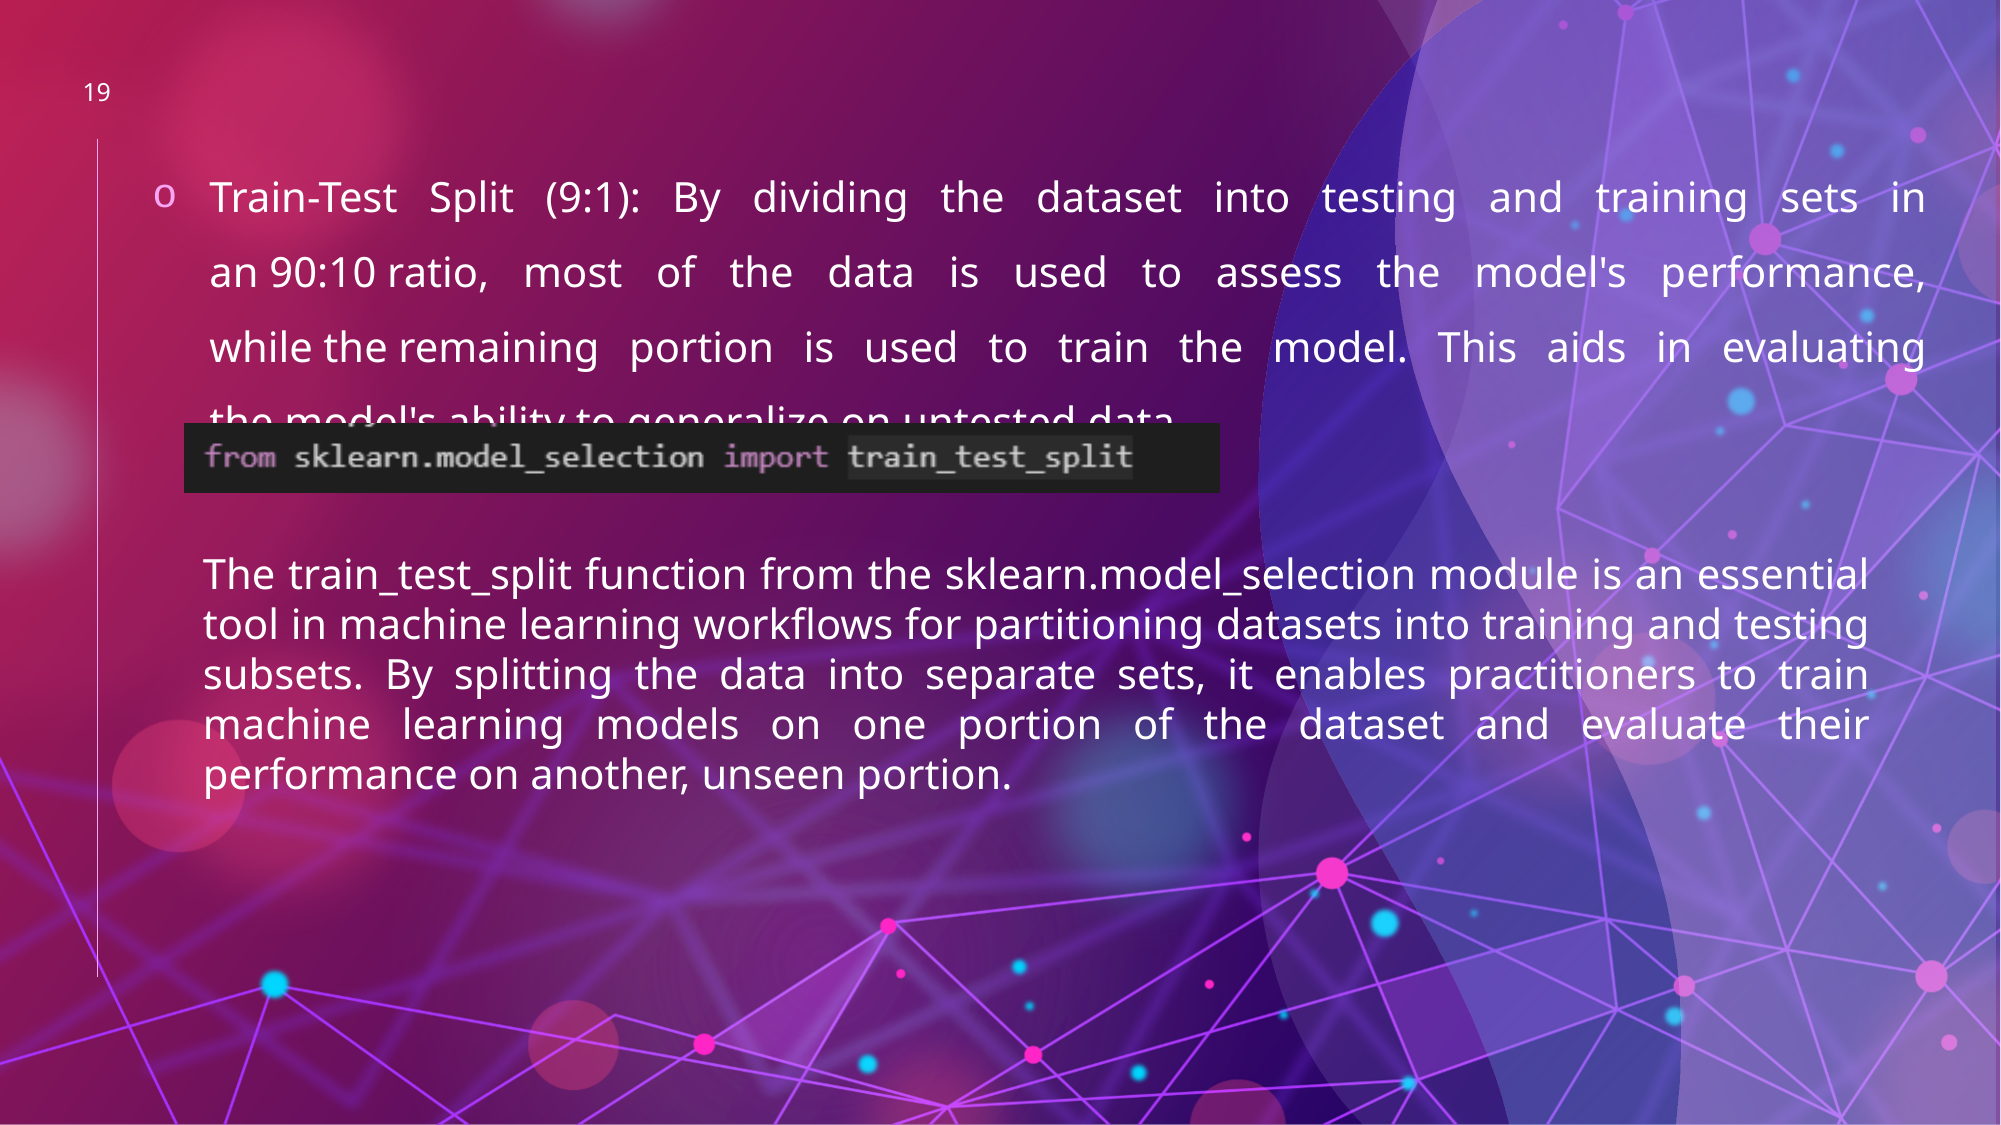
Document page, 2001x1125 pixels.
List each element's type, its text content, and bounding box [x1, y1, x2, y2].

slide_number 19 [53, 67, 140, 119]
text_box The train_test_split function from the sklearn.model_selection module is an essential tool in machine learning workflows for partitioning datasets into training and testing subsets. By splitting the data into separate sets, it enables practitioners to train machine learning models on one portion of the dataset and evaluate their performance on another, unseen portion. [187, 540, 1886, 806]
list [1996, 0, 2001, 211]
list Train-Test Split (9:1): By dividing the dataset into testing and training sets in an 90:10 ratio, most of the data is used to assess the model's performance, while the remaining portion is used to train the model. This aids in evaluating the model's ability to generalize on untested data. [137, 138, 1943, 399]
picture [0, 0, 1410, 1125]
